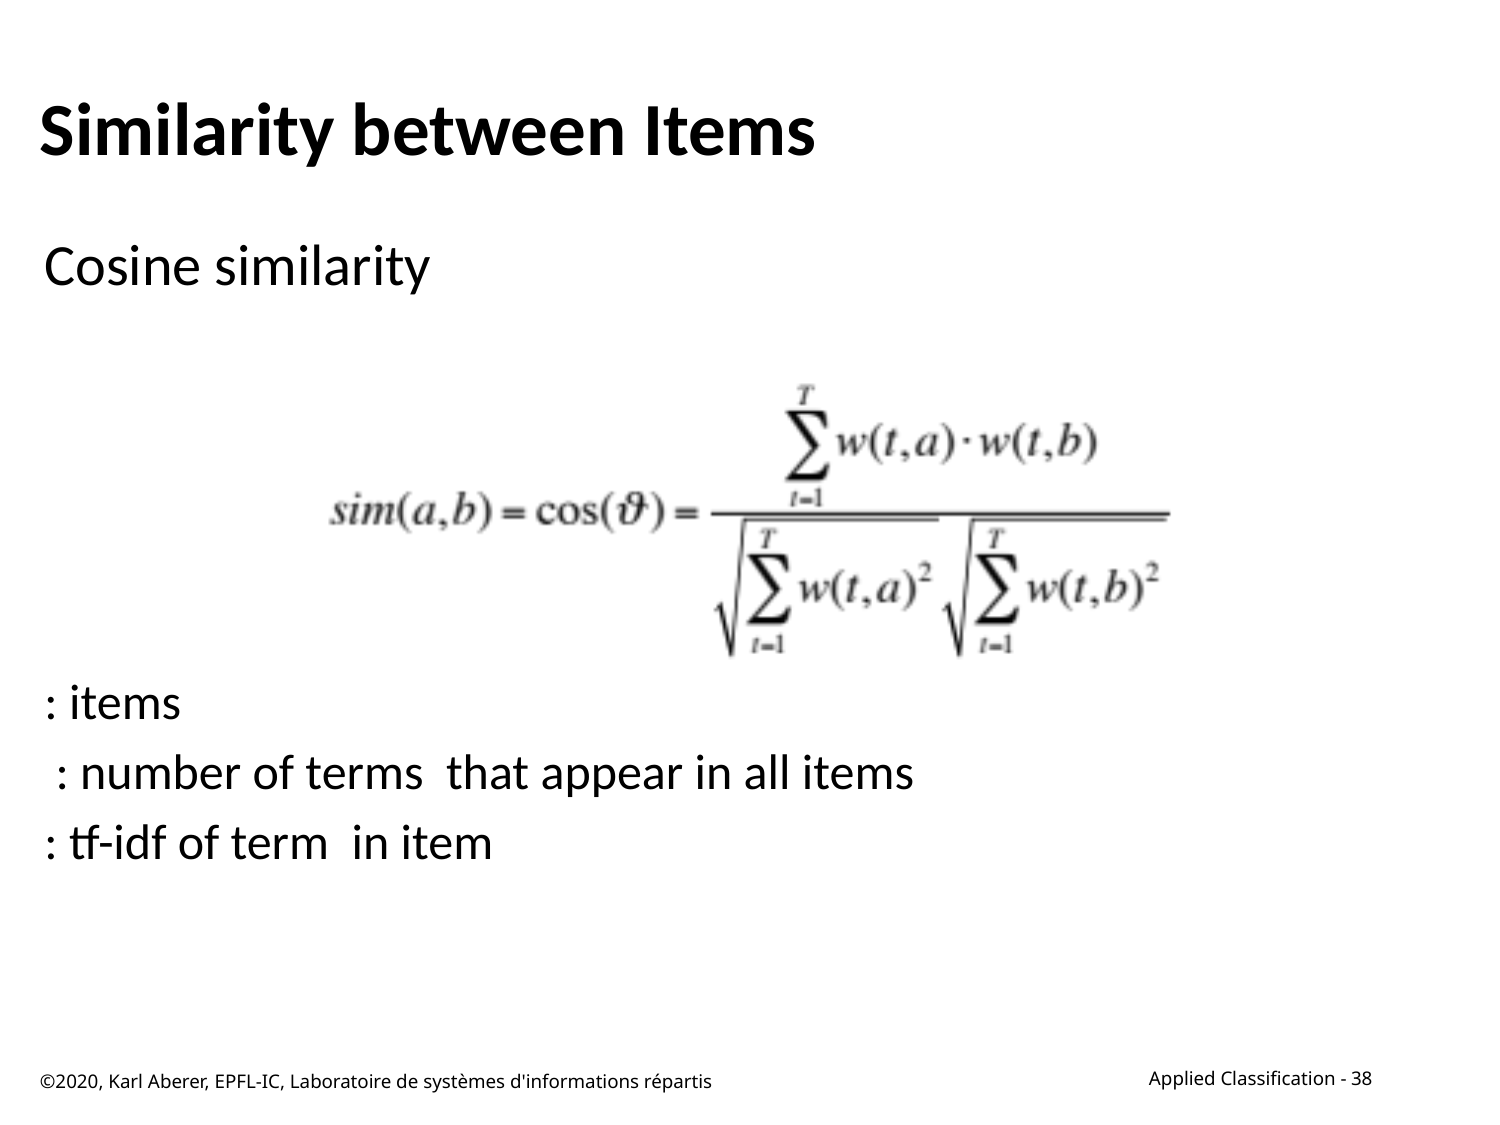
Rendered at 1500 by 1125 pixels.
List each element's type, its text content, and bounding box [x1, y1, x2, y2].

footer ©2020, Karl Aberer, EPFL-IC, Laboratoire de systèmes d'informations répartis [24, 1062, 988, 1101]
title Similarity between Items [24, 49, 1388, 201]
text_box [324, 373, 1175, 664]
